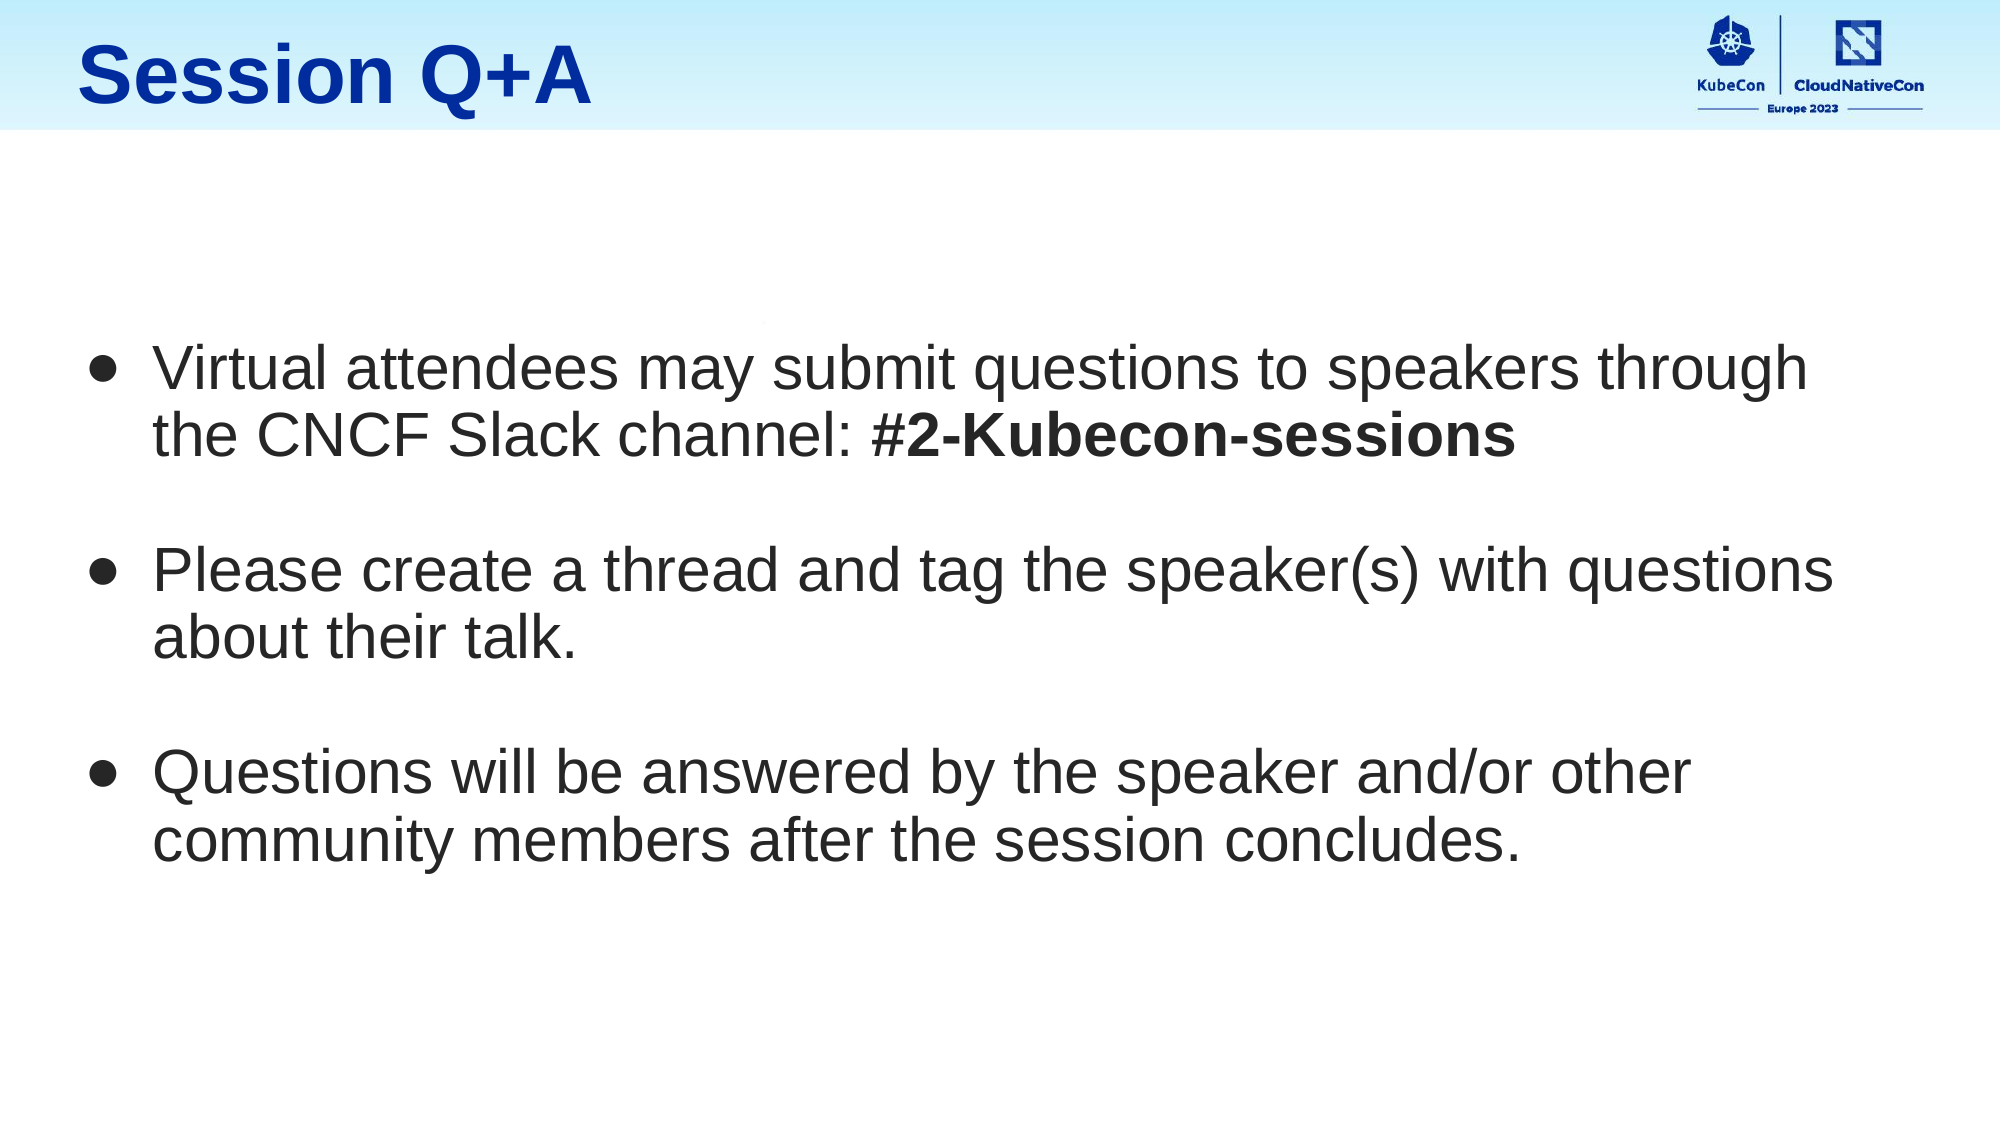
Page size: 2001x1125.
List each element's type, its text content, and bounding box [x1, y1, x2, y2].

text_box Virtual attendees may submit questions to speakers through the CNCF Slack channel: #2-Kubecon-sessions Please create a thread and tag the speaker(s) with questions about their talk. Questions will be answered by the speaker and/or other community members after the session concludes. [62, 245, 1913, 958]
text_box Session Q+A [62, 0, 1788, 186]
picture [0, 0, 2000, 1125]
